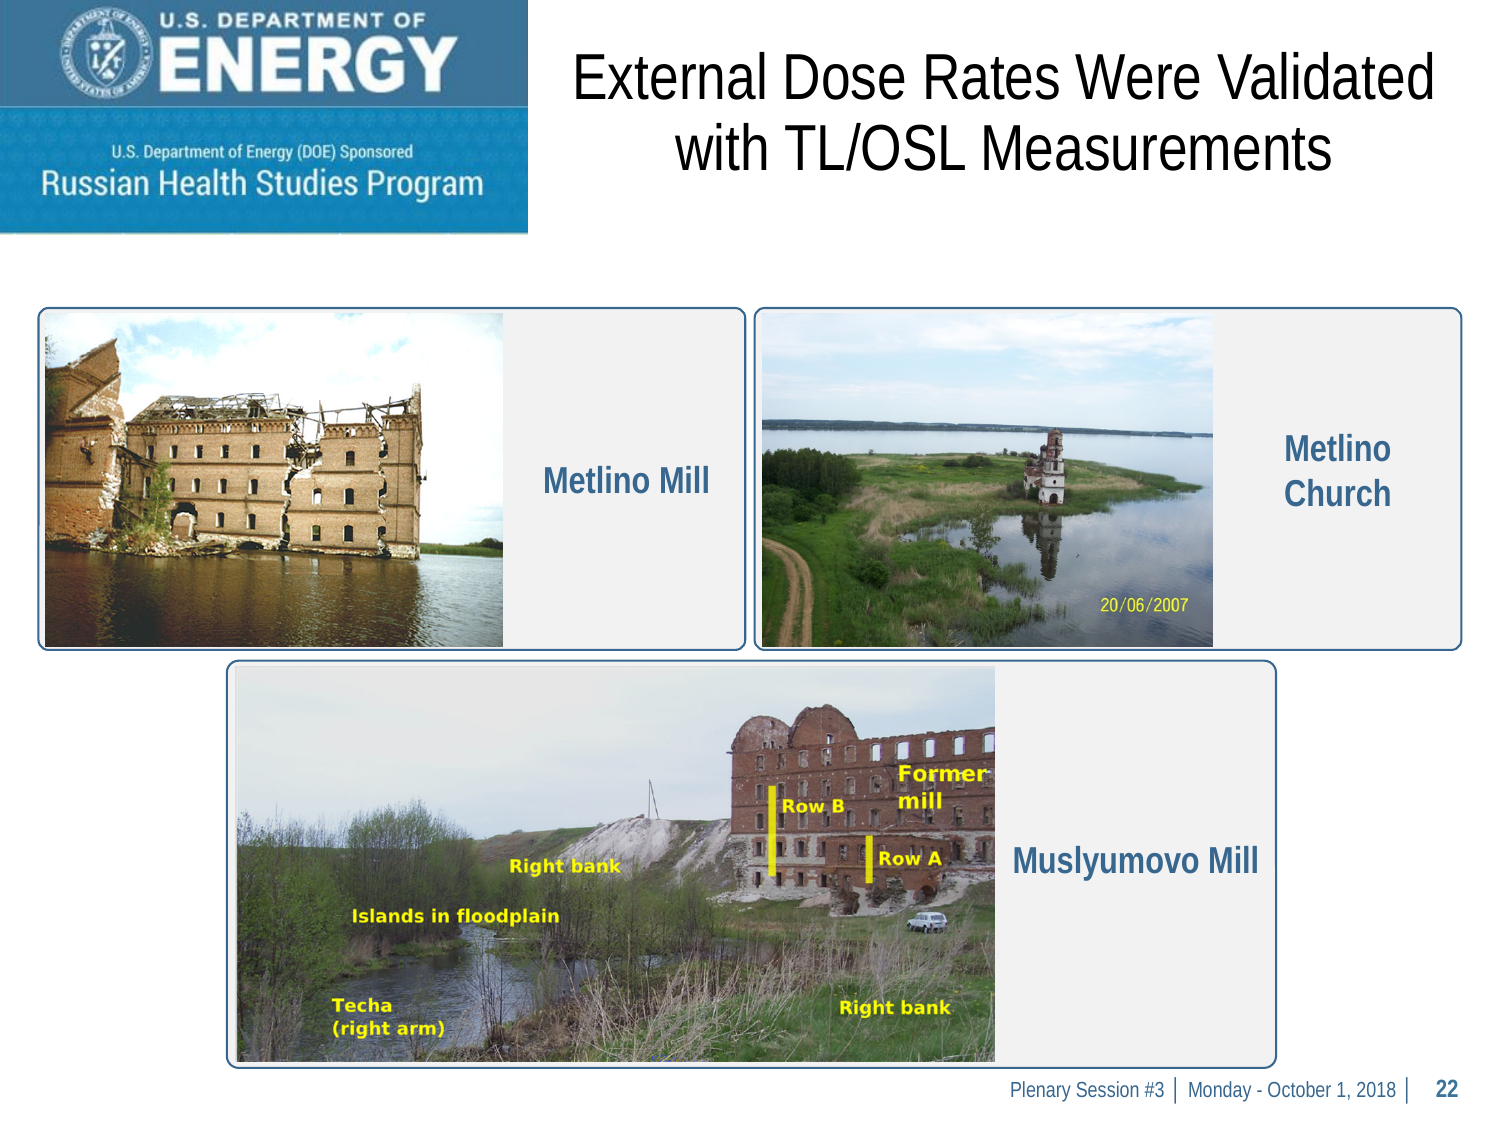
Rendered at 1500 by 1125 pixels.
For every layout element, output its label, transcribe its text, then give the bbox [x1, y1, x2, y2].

text_box [37, 306, 747, 651]
text_box Muslyumovo Mill [995, 828, 1296, 889]
slide_number 22 [1407, 1067, 1487, 1107]
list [45, 313, 503, 647]
text_box Metlino Mill [528, 448, 725, 509]
picture [0, 0, 528, 223]
text_box Metlino Church [1269, 416, 1407, 522]
picture [0, 227, 528, 235]
text_box [225, 659, 1278, 1069]
text_box [753, 306, 1463, 651]
title External Dose Rates Were Validated with TL/OSL Measurements [522, 11, 1487, 217]
picture [762, 313, 1213, 647]
picture [235, 666, 995, 1062]
